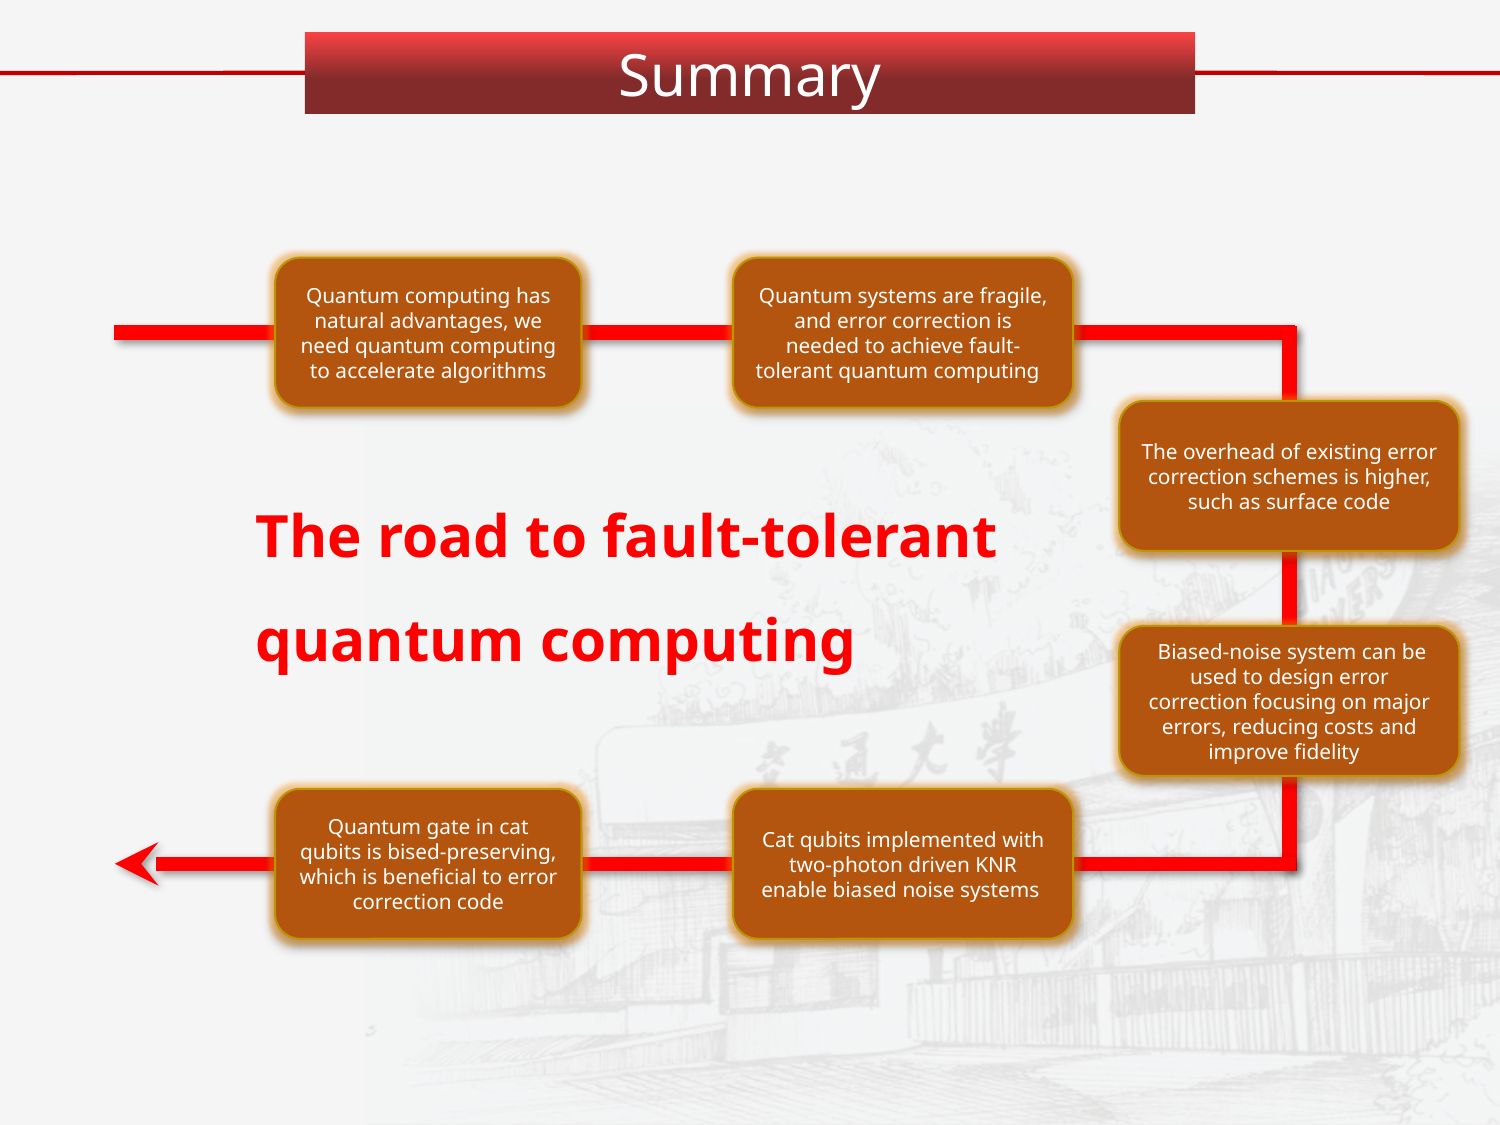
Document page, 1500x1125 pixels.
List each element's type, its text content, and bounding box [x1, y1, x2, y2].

text_box Quantum systems are fragile, and error correction is needed to achieve fault-tolerant quantum computing [731, 333, 1075, 409]
text_box Biased-noise system can be used to design error correction focusing on major errors, reducing costs and improve fidelity [1118, 624, 1289, 777]
text_box Cat qubits implemented with two-photon driven KNR enable biased noise systems [731, 787, 1075, 863]
text_box The overhead of existing error correction schemes is higher, such as surface code [1290, 399, 1461, 552]
text_box Quantum gate in cat qubits is bised-preserving, which is beneficial to error correction code [274, 787, 583, 863]
text_box Biased-noise system can be used to design error correction focusing on major errors, reducing costs and improve fidelity [1290, 624, 1461, 777]
text_box Quantum systems are fragile, and error correction is needed to achieve fault-tolerant quantum computing [731, 256, 1075, 332]
text_box The road to fault-tolerant quantum computing [240, 456, 1090, 681]
text_box Summary [304, 32, 1196, 114]
text_box Quantum computing has natural advantages, we need quantum computing to accelerate algorithms [274, 333, 583, 409]
text_box Quantum gate in cat qubits is bised-preserving, which is beneficial to error correction code [274, 864, 583, 940]
text_box Cat qubits implemented with two-photon driven KNR enable biased noise systems [731, 864, 1075, 940]
text_box Quantum computing has natural advantages, we need quantum computing to accelerate algorithms [274, 256, 583, 332]
text_box The overhead of existing error correction schemes is higher, such as surface code [1118, 399, 1289, 552]
